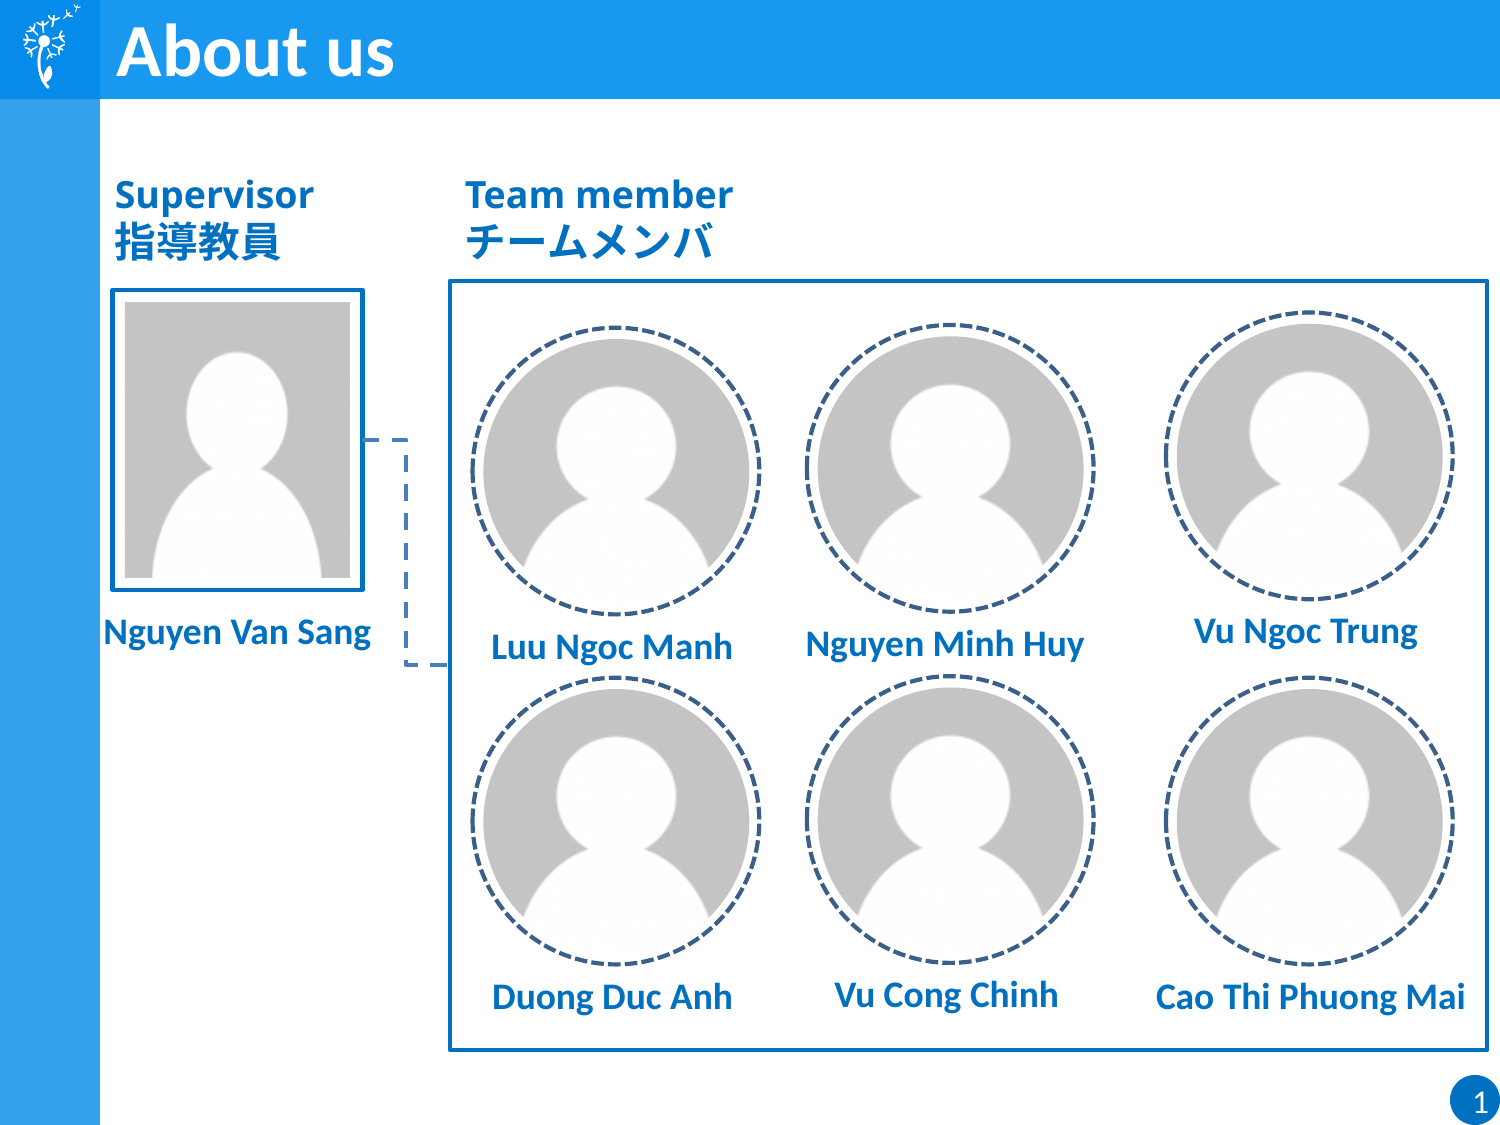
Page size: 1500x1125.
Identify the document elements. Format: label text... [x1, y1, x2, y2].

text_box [112, 289, 363, 591]
picture [0, 0, 1500, 1125]
text_box Team member チームメンバー [449, 163, 1488, 274]
picture [1488, 1113, 1500, 1125]
text_box Nguyen Van Sang [87, 599, 357, 660]
text_box About us [101, 0, 412, 99]
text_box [449, 280, 1488, 1051]
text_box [362, 439, 451, 666]
text_box Supervisor 指導教員 [99, 163, 363, 274]
text_box 1 [1447, 1072, 1500, 1125]
